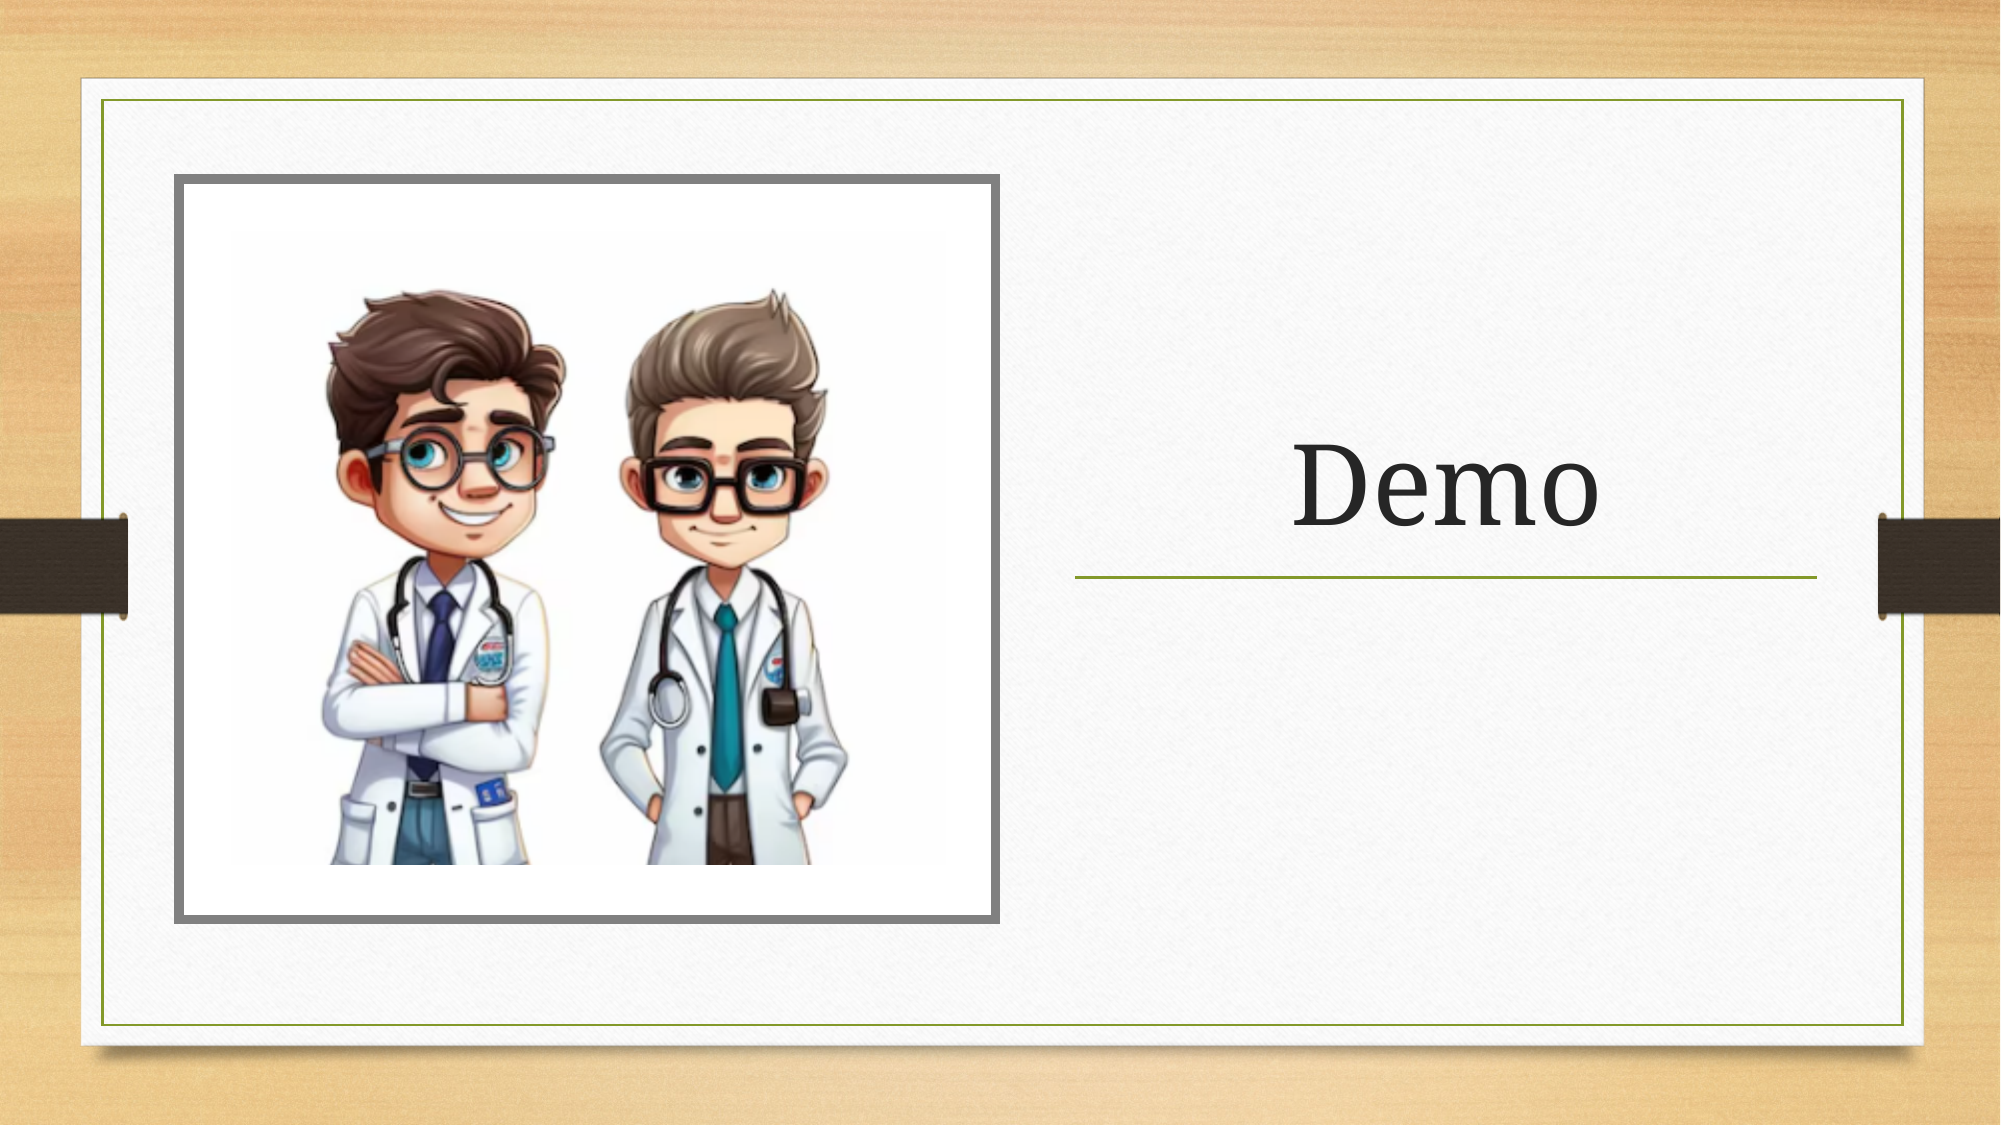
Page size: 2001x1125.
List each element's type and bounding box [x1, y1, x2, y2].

picture [231, 231, 946, 865]
text_box [0, 0, 2000, 1125]
